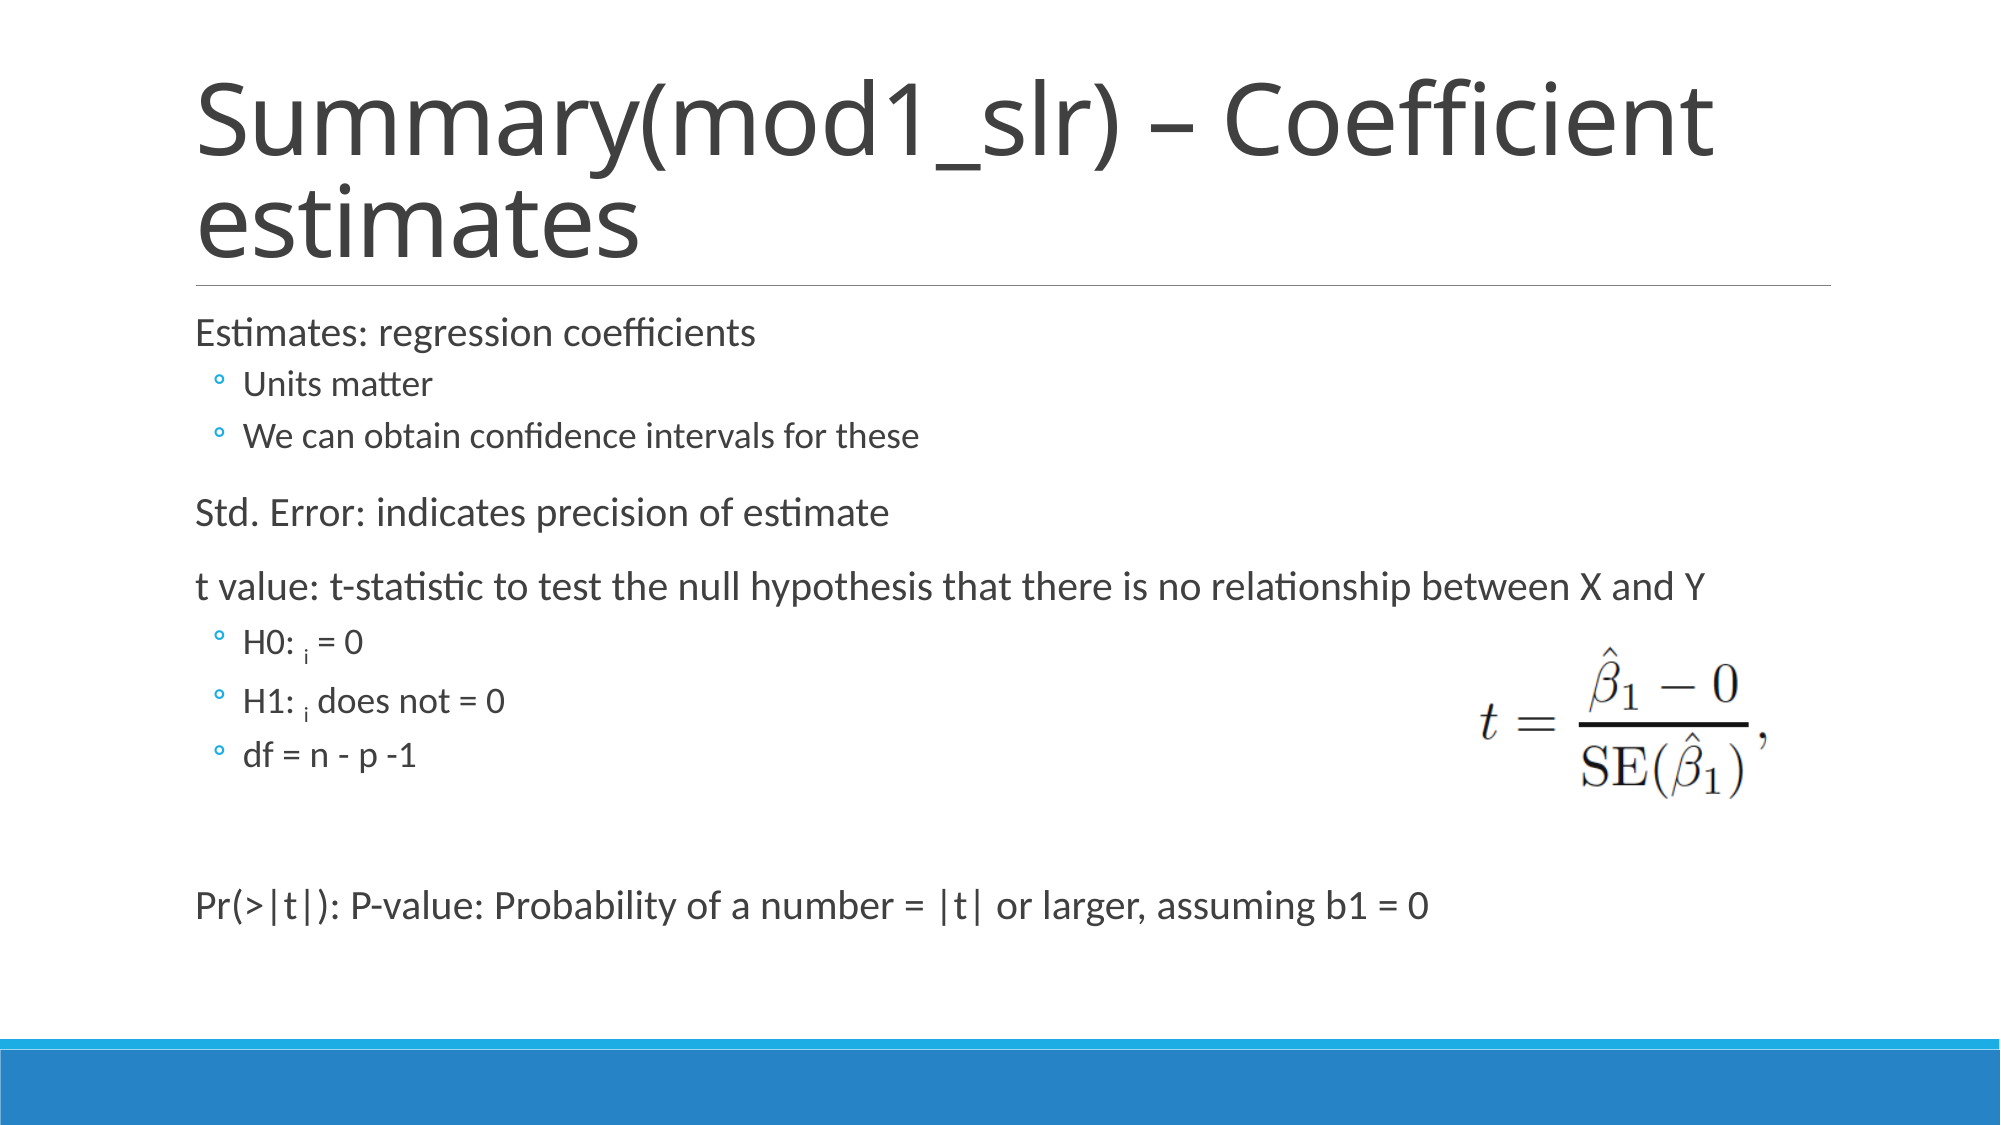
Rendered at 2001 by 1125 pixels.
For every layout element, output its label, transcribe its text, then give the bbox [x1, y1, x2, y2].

picture [1418, 606, 1831, 837]
title Summary(mod1_slr) – Coefficient estimates [180, 47, 1830, 285]
